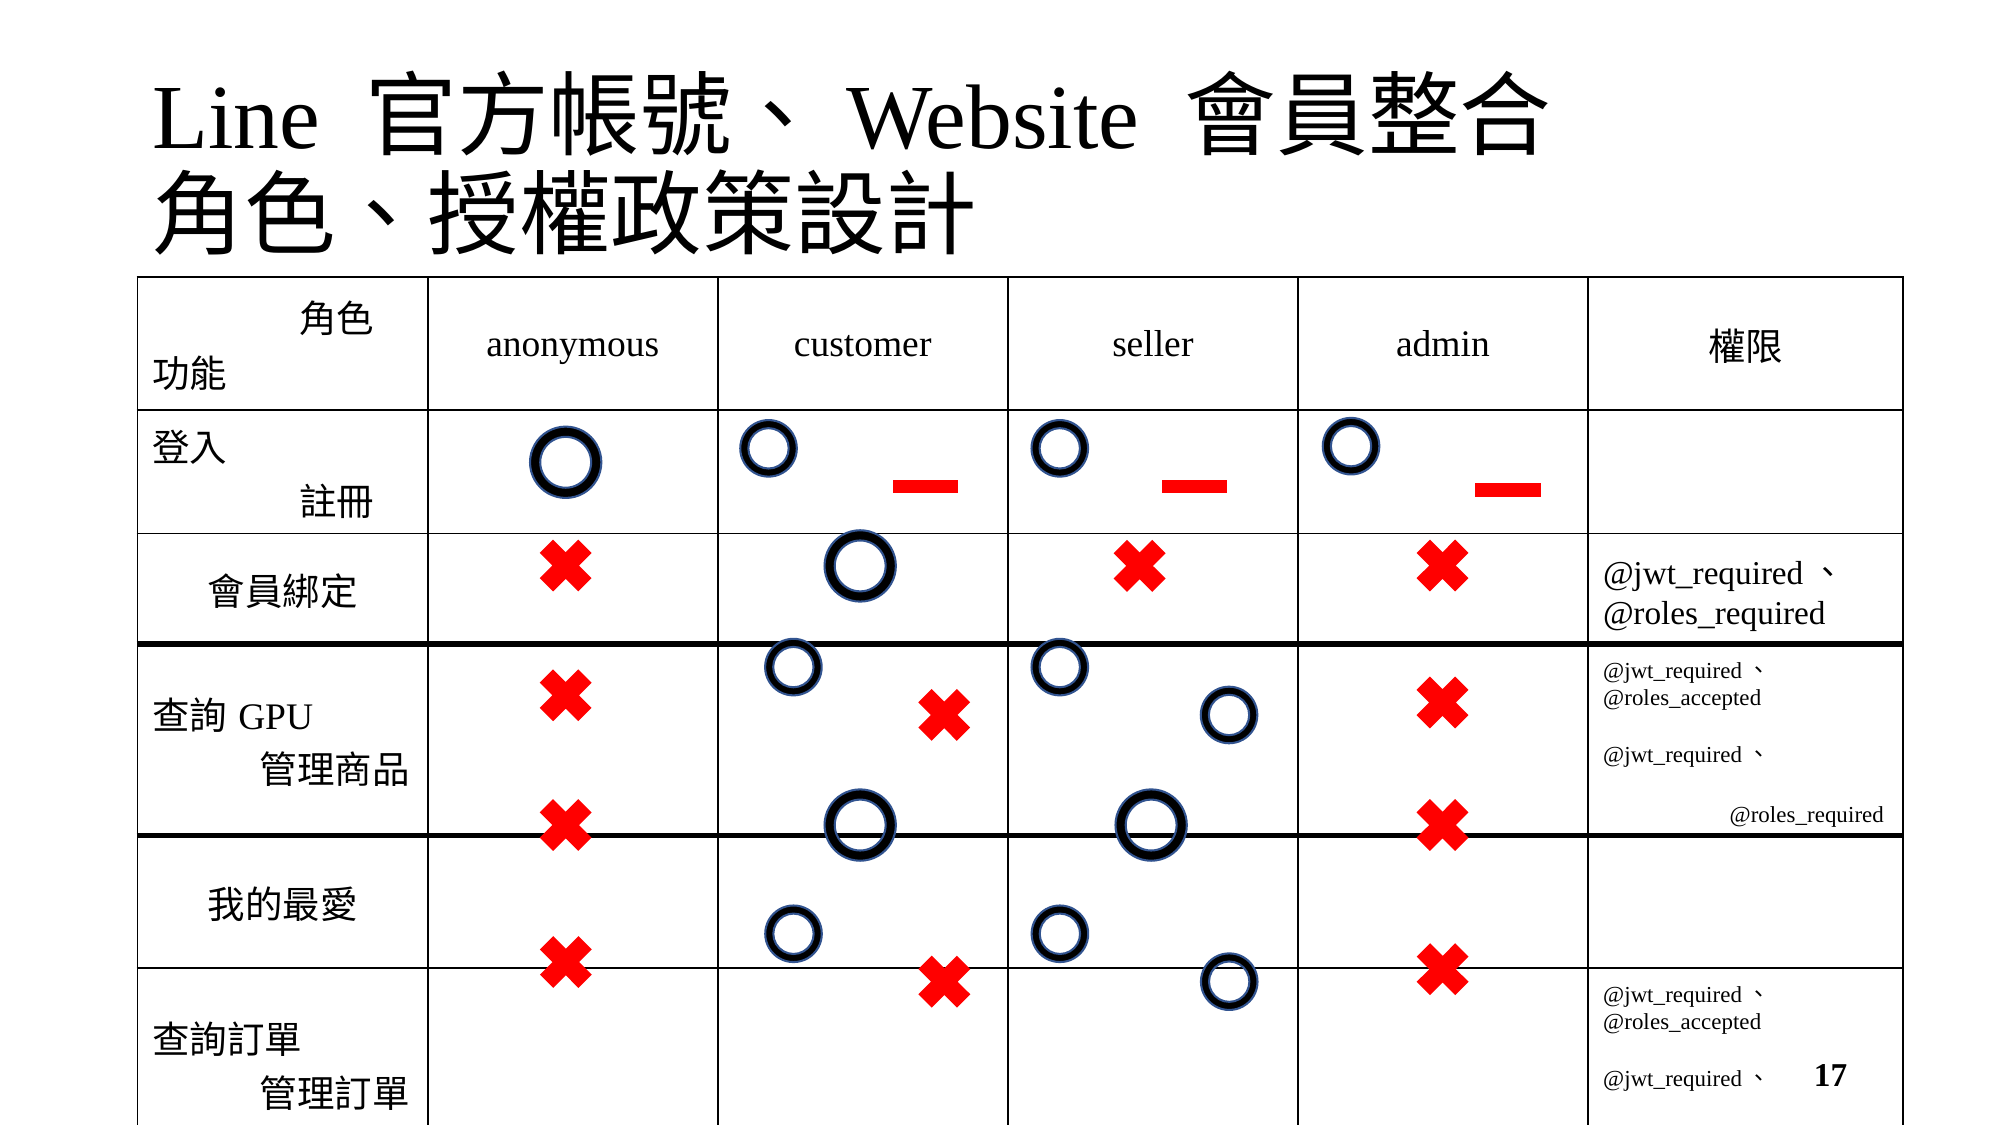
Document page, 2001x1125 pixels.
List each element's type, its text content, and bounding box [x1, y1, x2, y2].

table_cell [429, 838, 717, 967]
table_cell [1009, 969, 1297, 1125]
table_cell @jwt_required、 @roles_accepted @jwt_required、 @roles_required [1589, 969, 1902, 1125]
table_cell [719, 411, 1007, 533]
table_header seller [1009, 278, 1297, 409]
text_box [539, 539, 592, 592]
text_box [1416, 539, 1469, 592]
text_box [1416, 676, 1469, 729]
text_box [1416, 799, 1469, 851]
text_box [918, 955, 971, 1008]
text_box [1199, 952, 1259, 1011]
text_box [1114, 788, 1188, 862]
table_cell [1009, 838, 1297, 967]
text_box [739, 419, 798, 478]
text_box [1113, 539, 1166, 592]
text_box [1030, 419, 1090, 478]
table_cell 會員綁定 [138, 534, 427, 641]
table_cell [719, 838, 1007, 967]
text_box [918, 688, 971, 741]
table_cell [1299, 411, 1587, 533]
table_cell [719, 647, 1007, 833]
table_cell [1299, 969, 1587, 1125]
table_cell 查詢GPU 管理商品 [138, 647, 427, 833]
table_header 權限 [1589, 278, 1902, 409]
table_cell [719, 969, 1007, 1125]
table_cell [1299, 534, 1587, 641]
table_header admin [1299, 278, 1587, 409]
table_cell [429, 411, 717, 533]
text_box [1416, 943, 1469, 996]
table_cell [1009, 534, 1297, 641]
table_cell [429, 647, 717, 833]
text_box [764, 904, 823, 964]
text_box [1030, 637, 1090, 697]
text_box [893, 480, 958, 493]
table_cell 登入 註冊 [138, 411, 427, 533]
table_cell [719, 534, 1007, 641]
table_cell [1009, 647, 1297, 833]
text_box [1030, 904, 1090, 964]
table_cell [1589, 838, 1902, 967]
table_cell [1299, 647, 1587, 833]
table_cell [429, 969, 717, 1125]
table_cell [1299, 838, 1587, 967]
table_cell @jwt_required、 @roles_accepted @jwt_required、 @roles_required [1589, 647, 1902, 833]
title Line 官方帳號、Website 會員整合 角色、授權政策設計 [137, 59, 1863, 276]
text_box [764, 637, 823, 697]
text_box [539, 669, 592, 722]
text_box [528, 425, 603, 499]
table_cell [1589, 411, 1902, 533]
text_box [539, 799, 592, 851]
text_box [1321, 416, 1381, 476]
table_cell 我的最愛 [138, 838, 427, 967]
slide_number 17 [1412, 1042, 1863, 1103]
table_header customer [719, 278, 1007, 409]
table_cell @jwt_required、 @roles_required [1589, 534, 1902, 641]
text_box [539, 936, 592, 988]
text_box [1199, 685, 1259, 745]
text_box [1475, 483, 1541, 497]
table_header anonymous [429, 278, 717, 409]
table_cell [429, 534, 717, 641]
text_box [823, 529, 897, 603]
text_box [1162, 480, 1227, 493]
text_box [823, 788, 897, 862]
table_cell 查詢訂單 管理訂單 [138, 969, 427, 1125]
table_header 角色 功能 [138, 278, 427, 409]
table_cell [1009, 411, 1297, 533]
